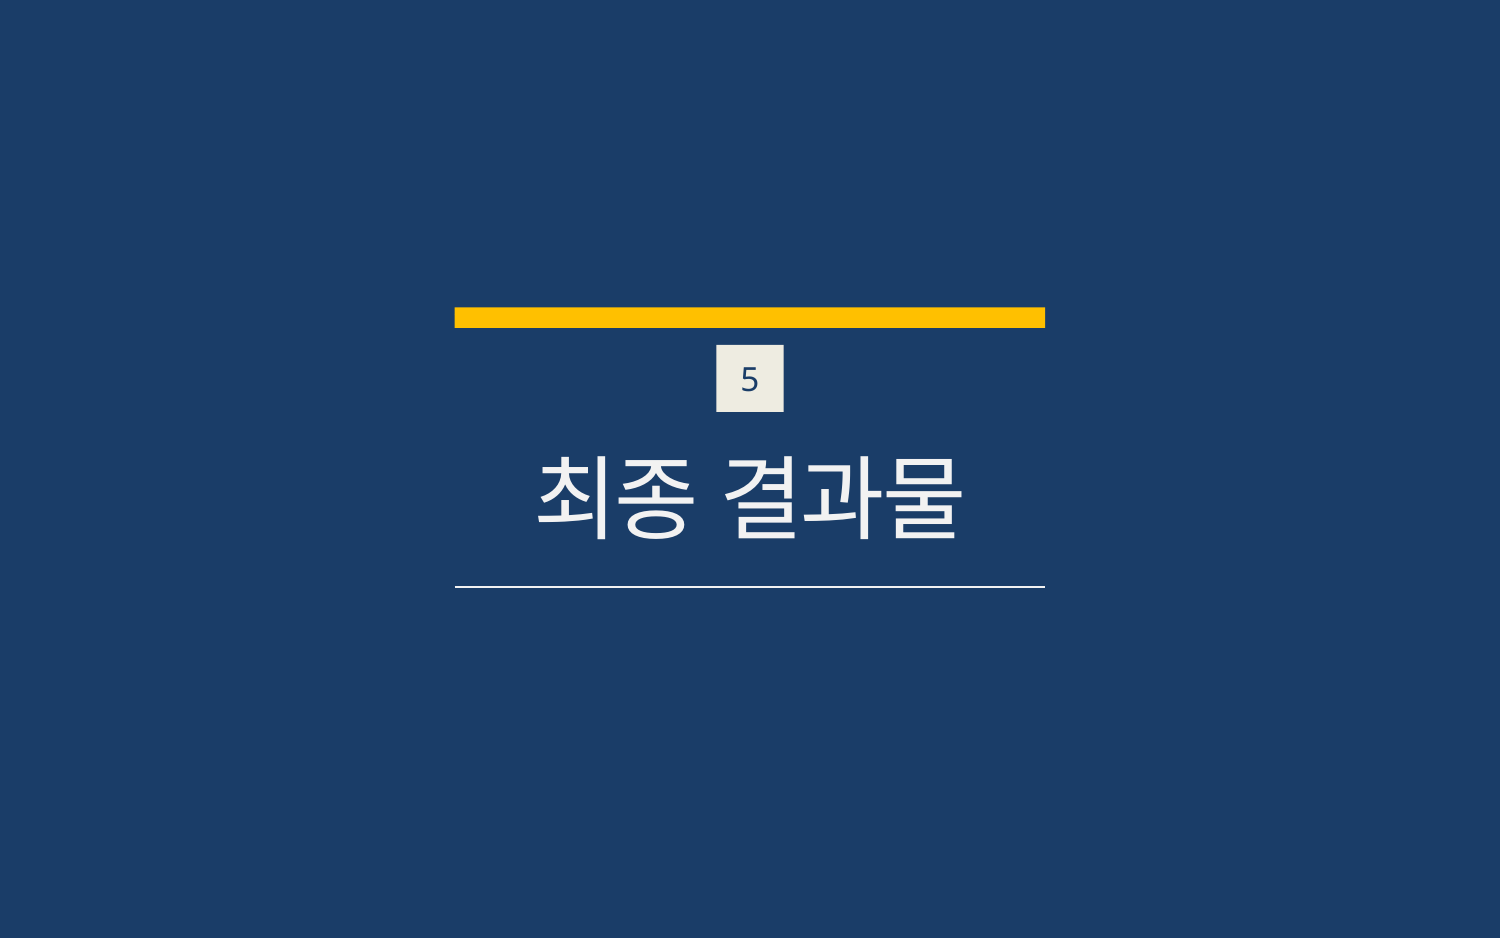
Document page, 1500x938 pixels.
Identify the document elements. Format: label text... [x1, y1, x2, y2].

text_box [453, 305, 1047, 330]
text_box 최종 결과물 [454, 433, 1046, 559]
text_box 5 [714, 343, 786, 414]
